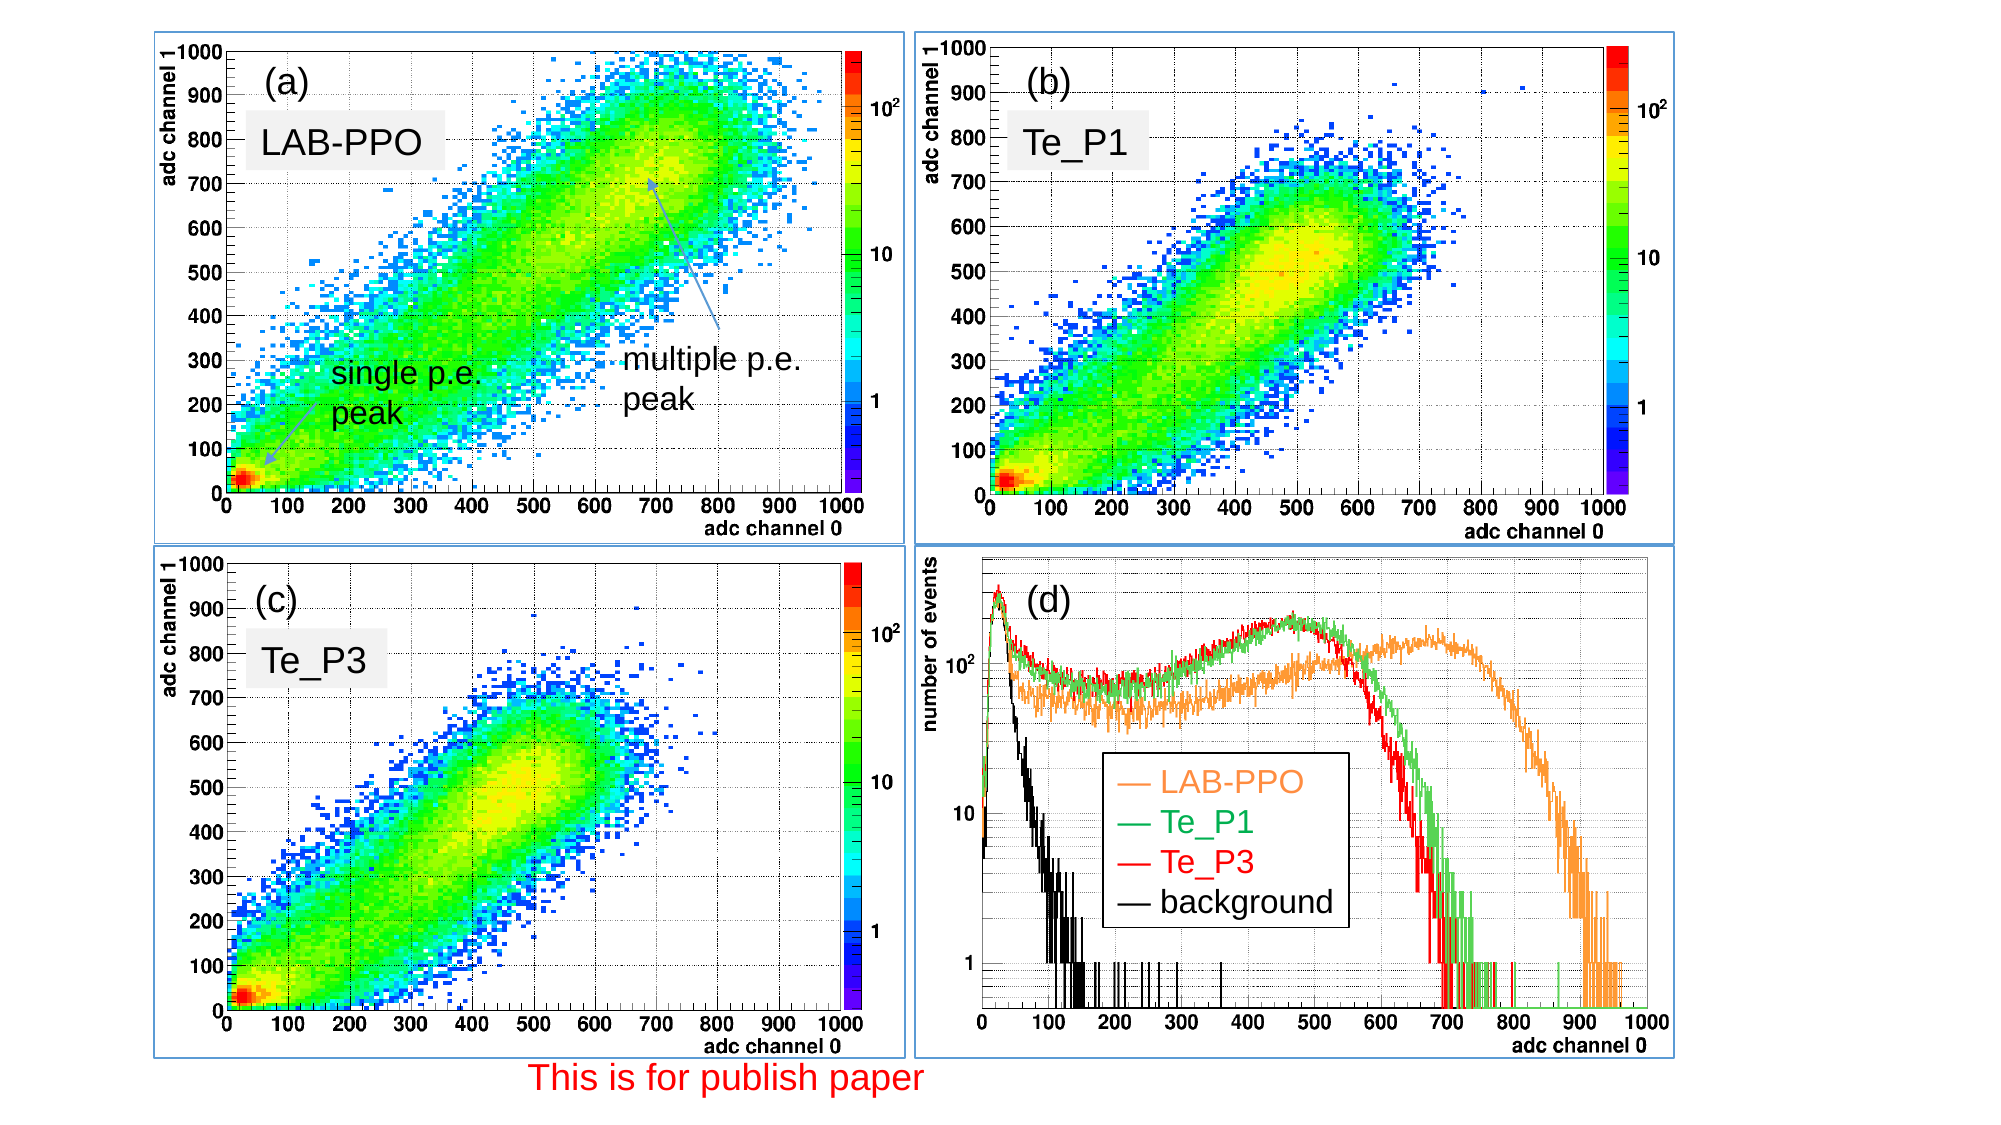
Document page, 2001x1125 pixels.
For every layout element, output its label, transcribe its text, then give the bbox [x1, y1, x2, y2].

picture [916, 32, 1673, 543]
picture [155, 546, 905, 1057]
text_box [155, 32, 904, 543]
picture [916, 546, 1673, 1057]
text_box This is for publish paper [512, 1045, 940, 1105]
